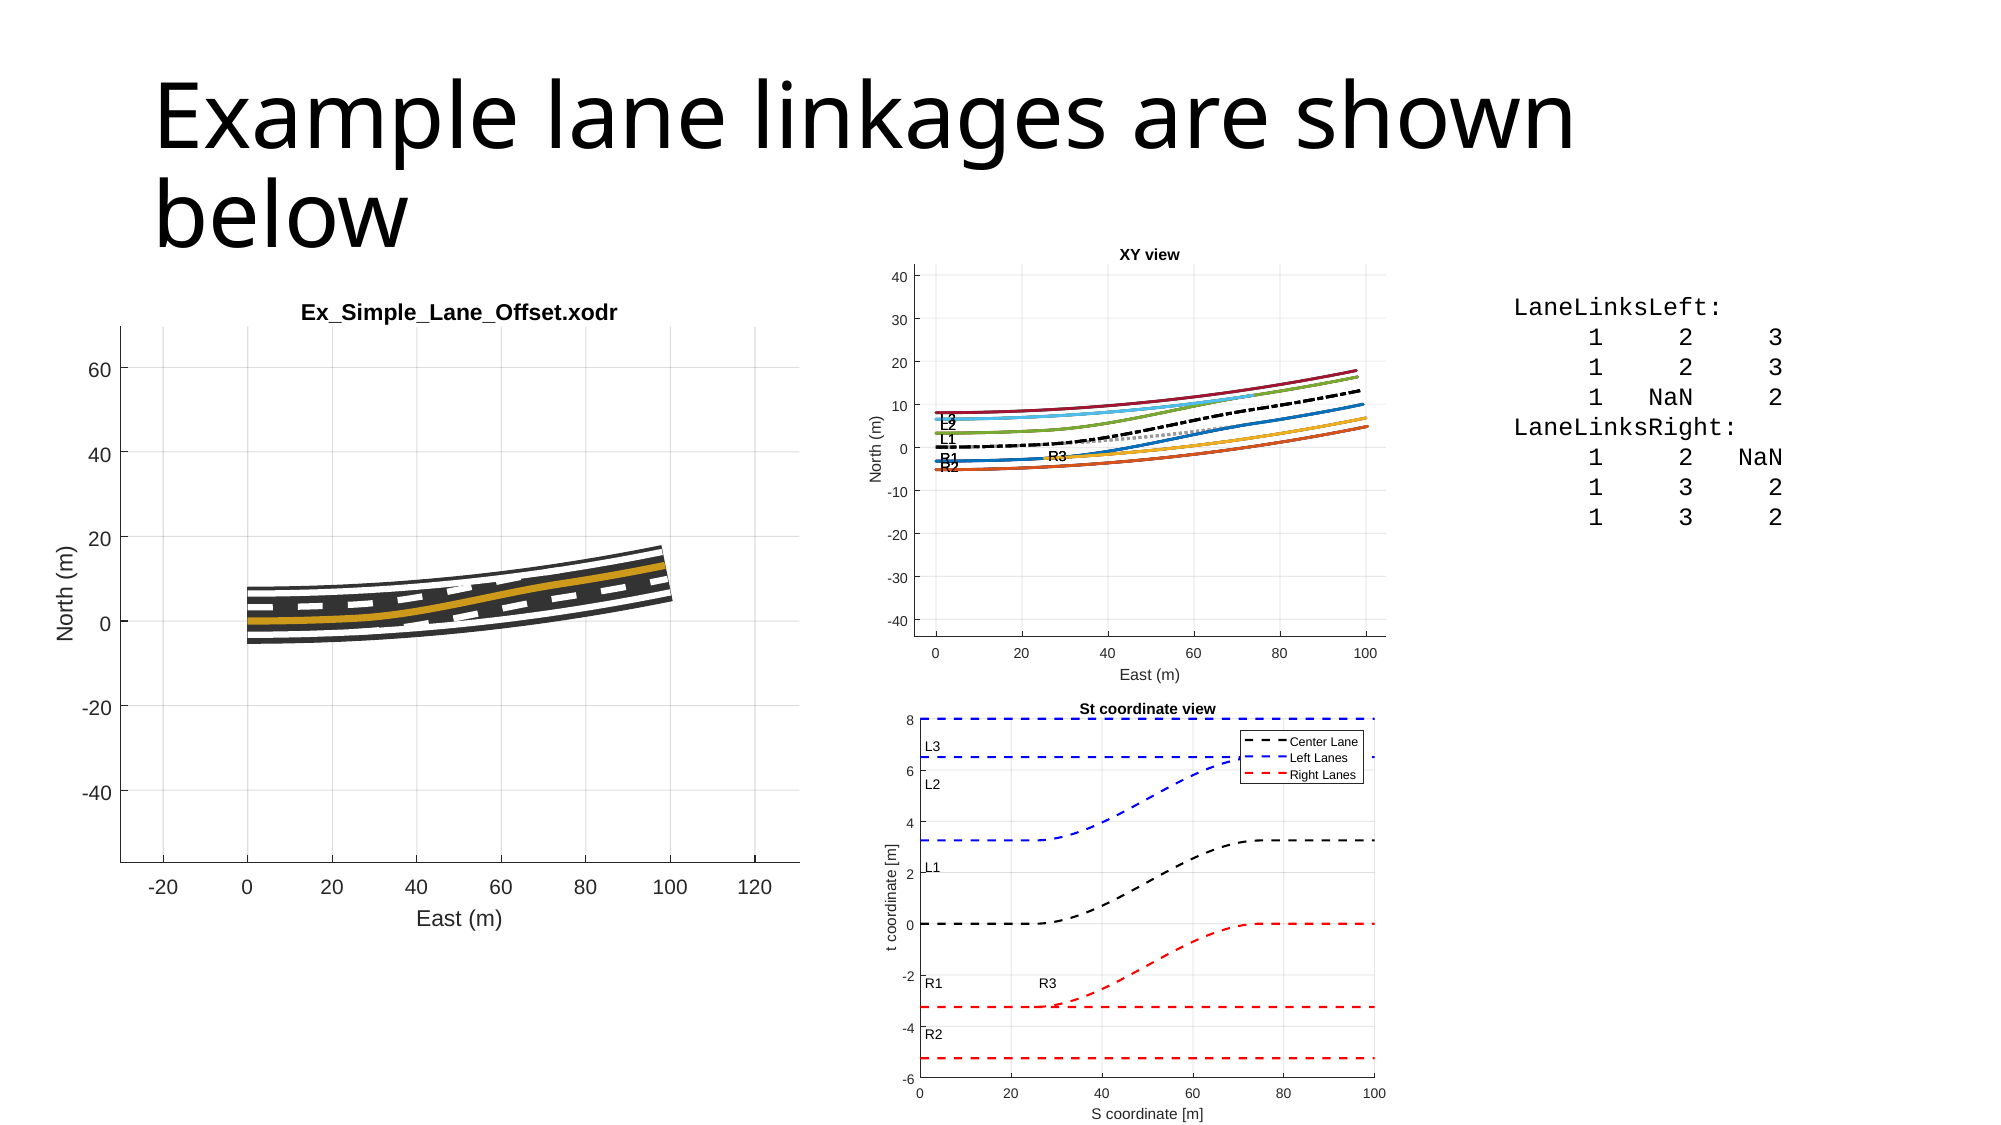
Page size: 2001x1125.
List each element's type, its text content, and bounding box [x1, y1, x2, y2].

text_box LaneLinksLeft: 1 2 3 1 2 3 1 NaN 2 LaneLinksRight: 1 2 NaN 1 3 2 1 3 2 [1498, 283, 1863, 538]
picture [6, 229, 1444, 1125]
title Example lane linkages are shown below [137, 59, 1863, 278]
